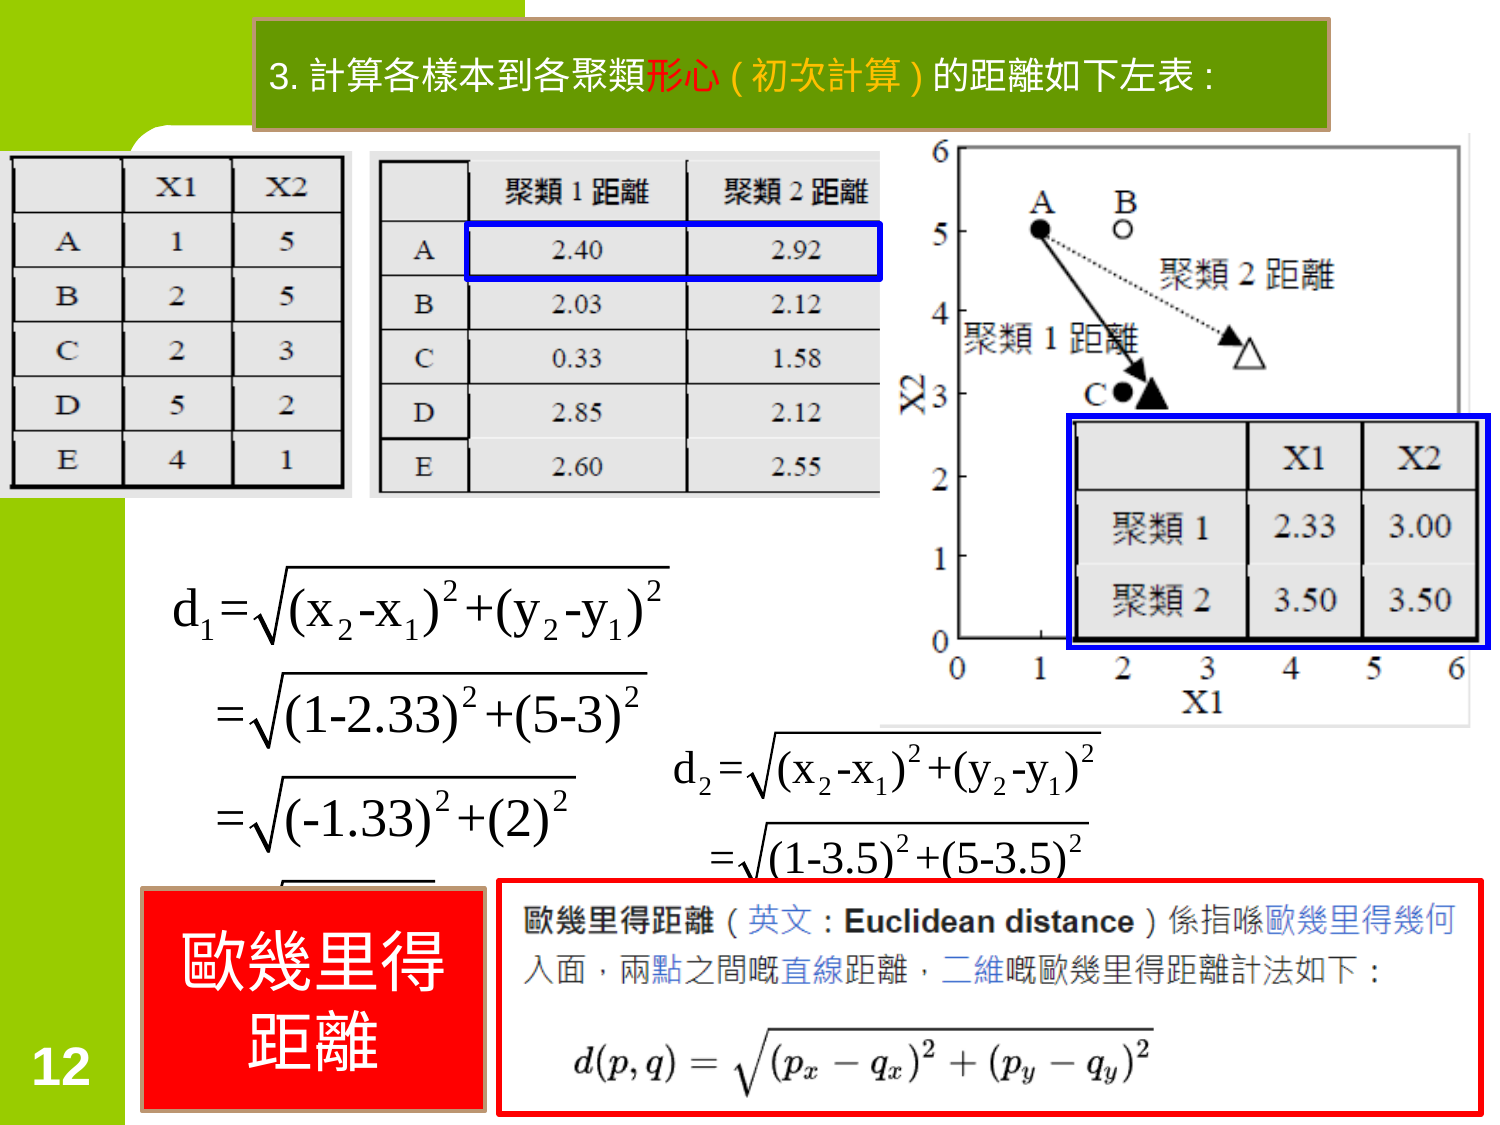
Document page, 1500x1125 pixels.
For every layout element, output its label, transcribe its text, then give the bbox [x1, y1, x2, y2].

slide_number 12 [13, 1023, 111, 1105]
picture [170, 133, 1486, 1118]
text_box 3.計算各樣本到各聚類形心(初次計算)的距離如下左表: [252, 17, 1331, 132]
picture [0, 150, 353, 498]
text_box 歐幾里得 距離 [140, 886, 487, 1113]
